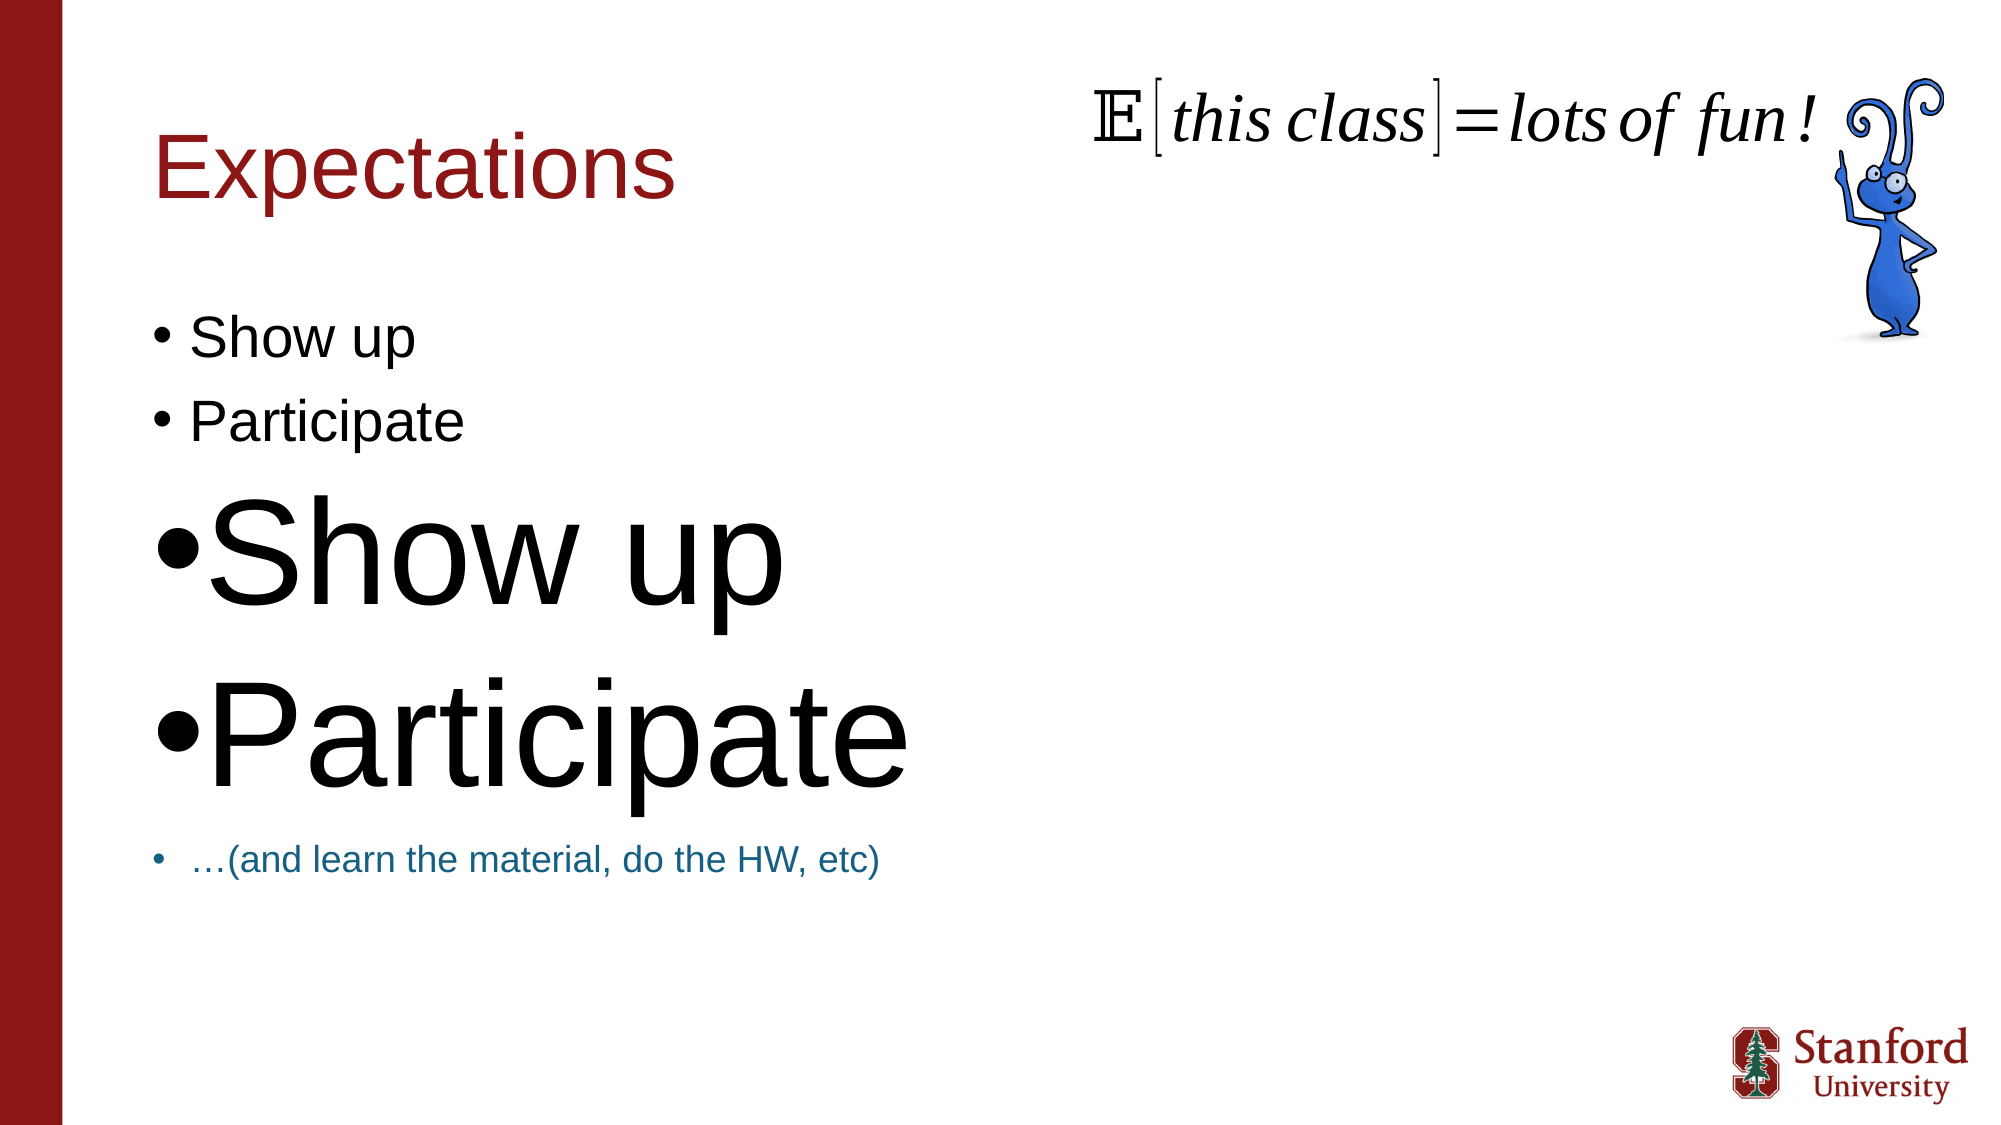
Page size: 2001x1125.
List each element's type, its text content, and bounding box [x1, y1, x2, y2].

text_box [1090, 59, 1944, 347]
list Show up Participate Show up Participate …(and learn the material, do the HW, etc) [137, 299, 1863, 1014]
title Expectations [137, 59, 1090, 278]
picture [1726, 1023, 1969, 1107]
